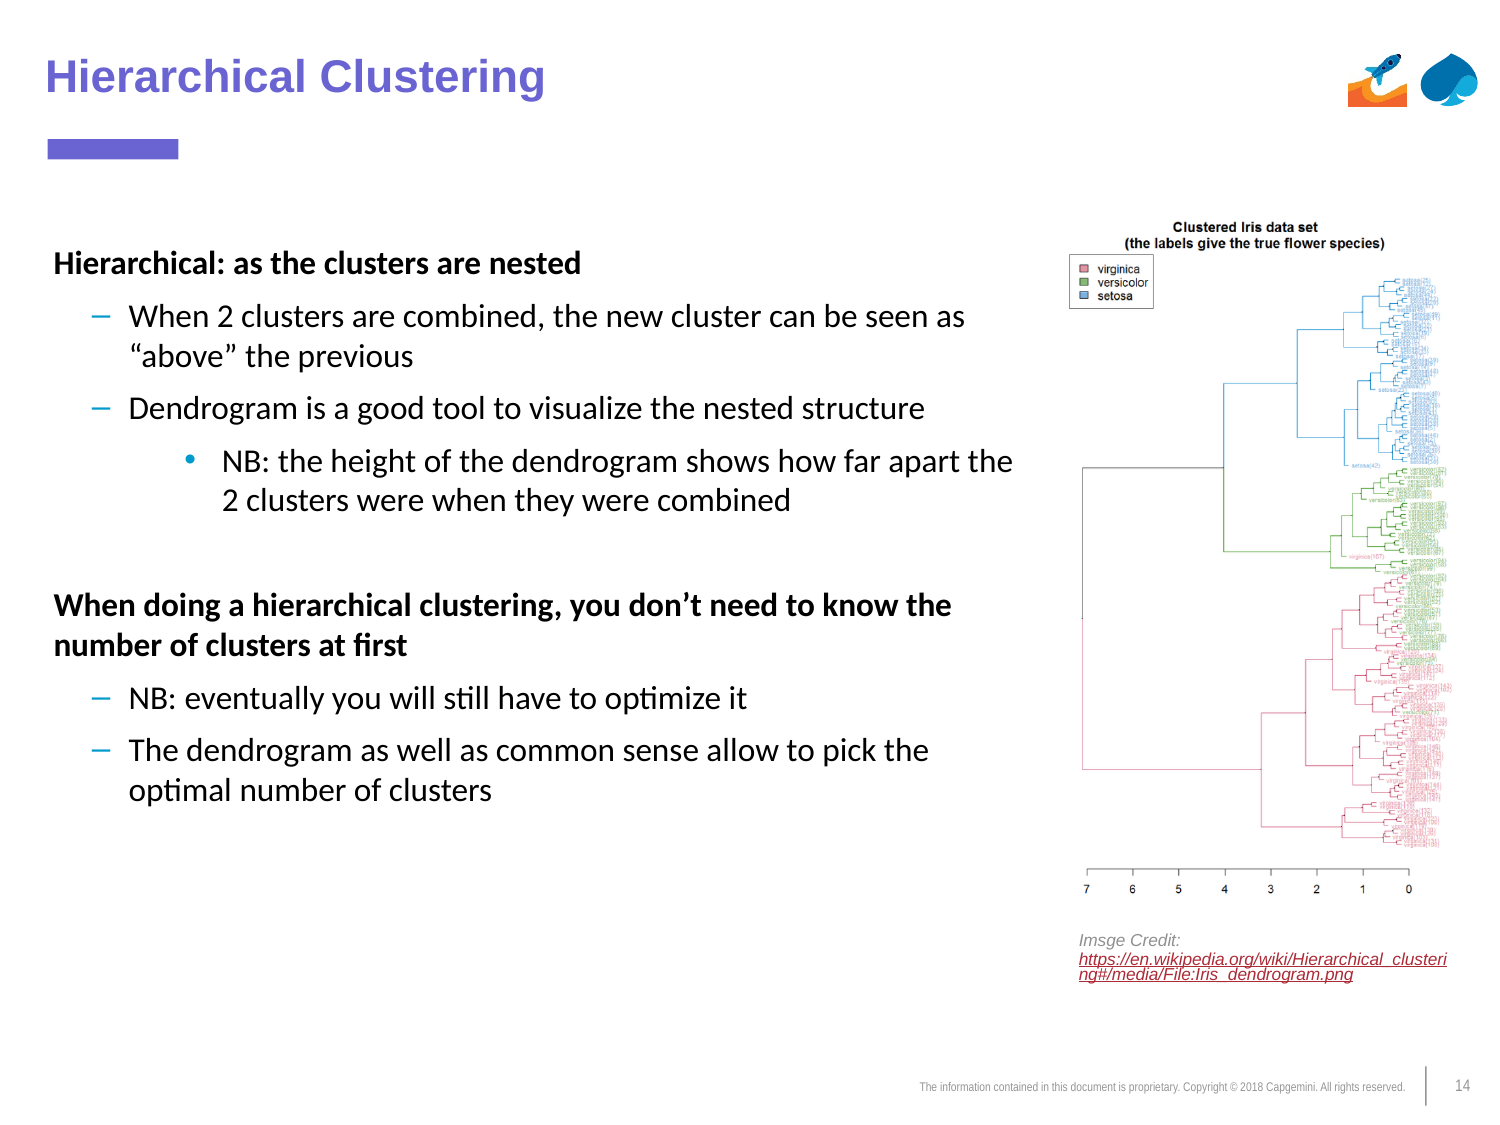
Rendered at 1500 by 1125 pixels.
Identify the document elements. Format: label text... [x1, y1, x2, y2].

list Hierarchical: as the clusters are nested When 2 clusters are combined, the new cluster can be seen as “above” the previous Dendrogram is a good tool to visualize the nested structure NB: the height of the dendrogram shows how far apart the 2 clusters were when they were combined When doing a hierarchical clustering, you don’t need to know the number of clusters at first NB: eventually you will still have to optimize it The dendrogram as well as common sense allow to pick the optimal number of clusters [53, 188, 1031, 869]
text_box Imsge Credit: https://en.wikipedia.org/wiki/Hierarchical_clustering#/media/File:Iris_dendrogram.png [1064, 924, 1470, 995]
title Hierarchical Clustering [0, 3, 1448, 140]
picture [1029, 214, 1460, 909]
